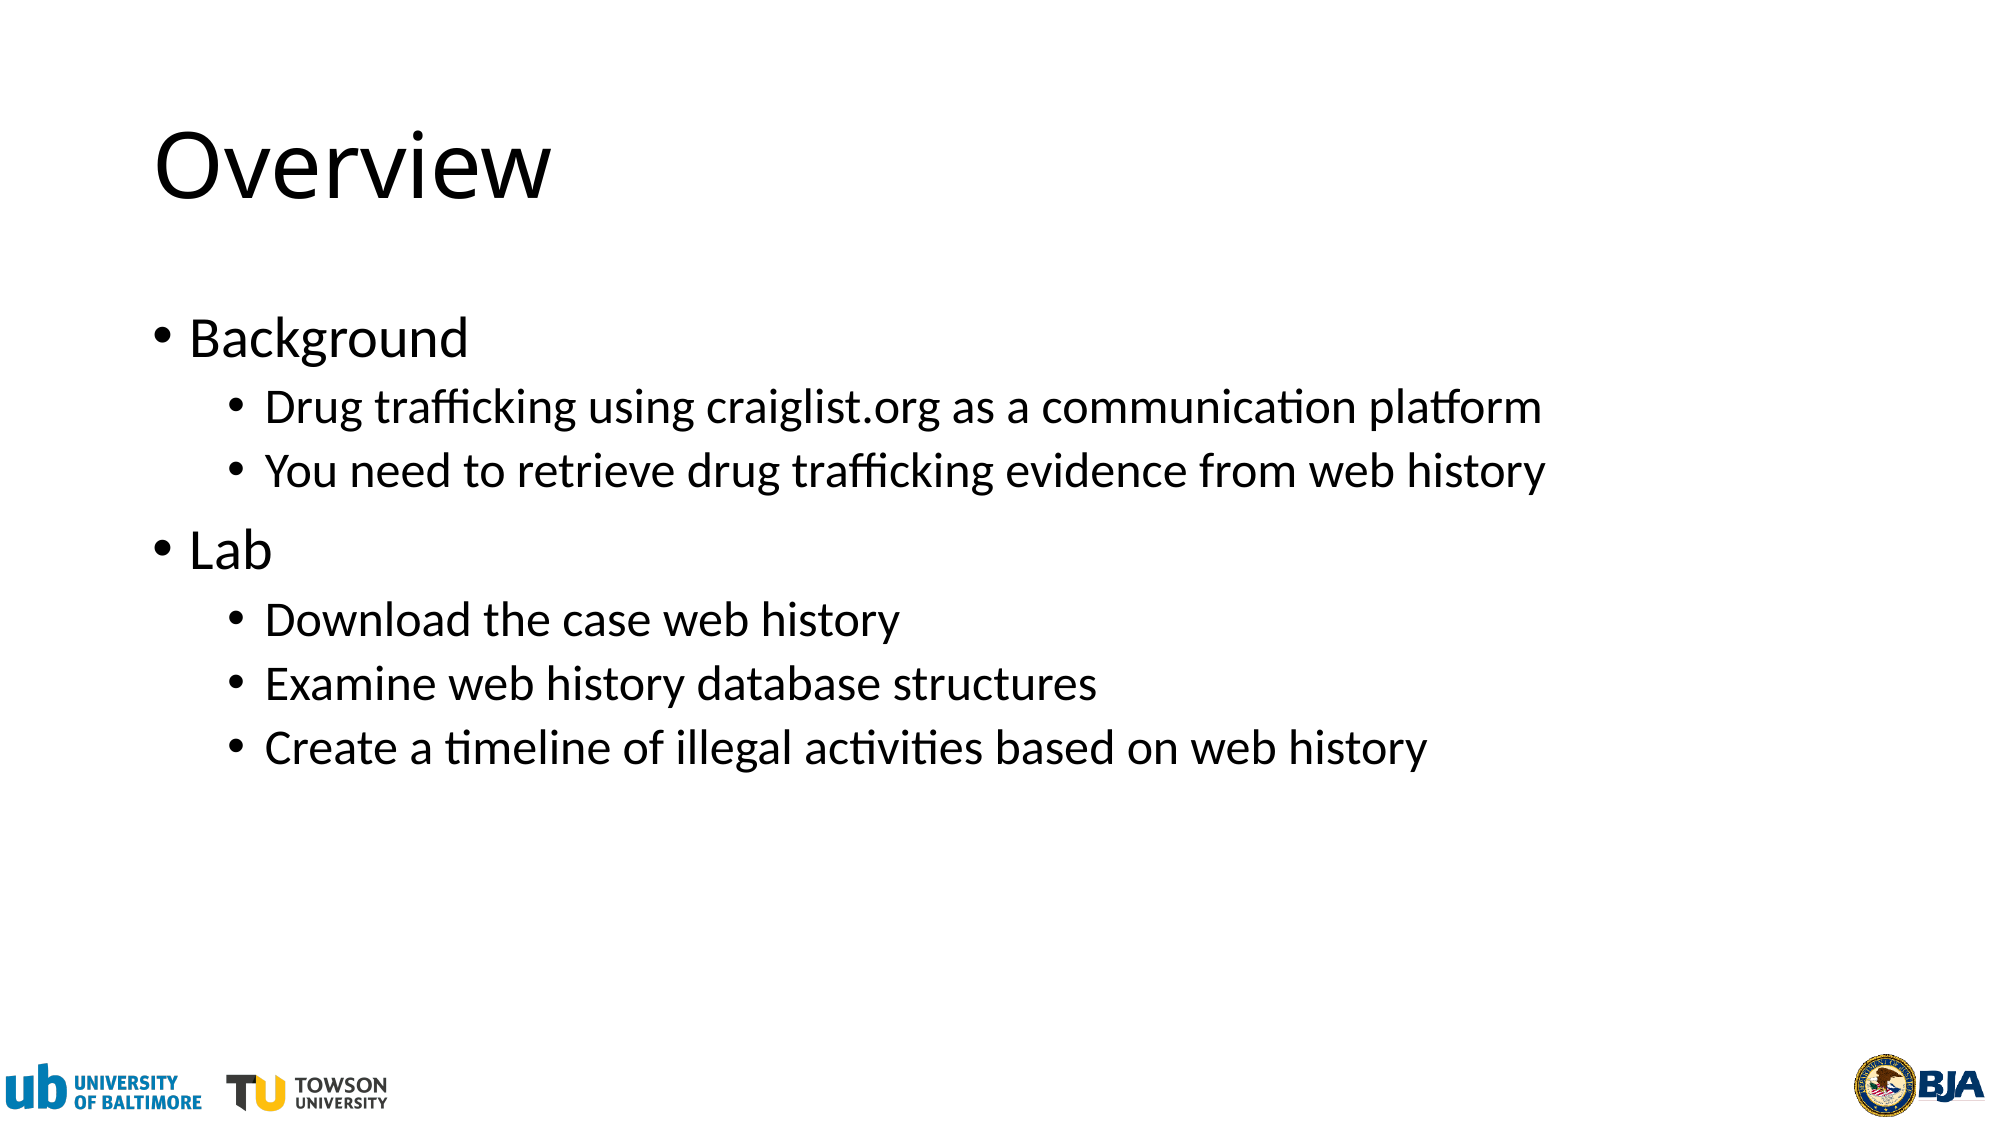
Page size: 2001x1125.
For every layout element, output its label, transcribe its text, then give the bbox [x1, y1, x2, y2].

title Overview [137, 59, 1863, 278]
picture [0, 1031, 407, 1125]
picture [1854, 1054, 1986, 1117]
list Background Drug trafficking using craiglist.org as a communication platform You need to retrieve drug trafficking evidence from web history Lab Download the case web history Examine web history database structures Create a timeline of illegal activities based on web history [137, 299, 1863, 1014]
